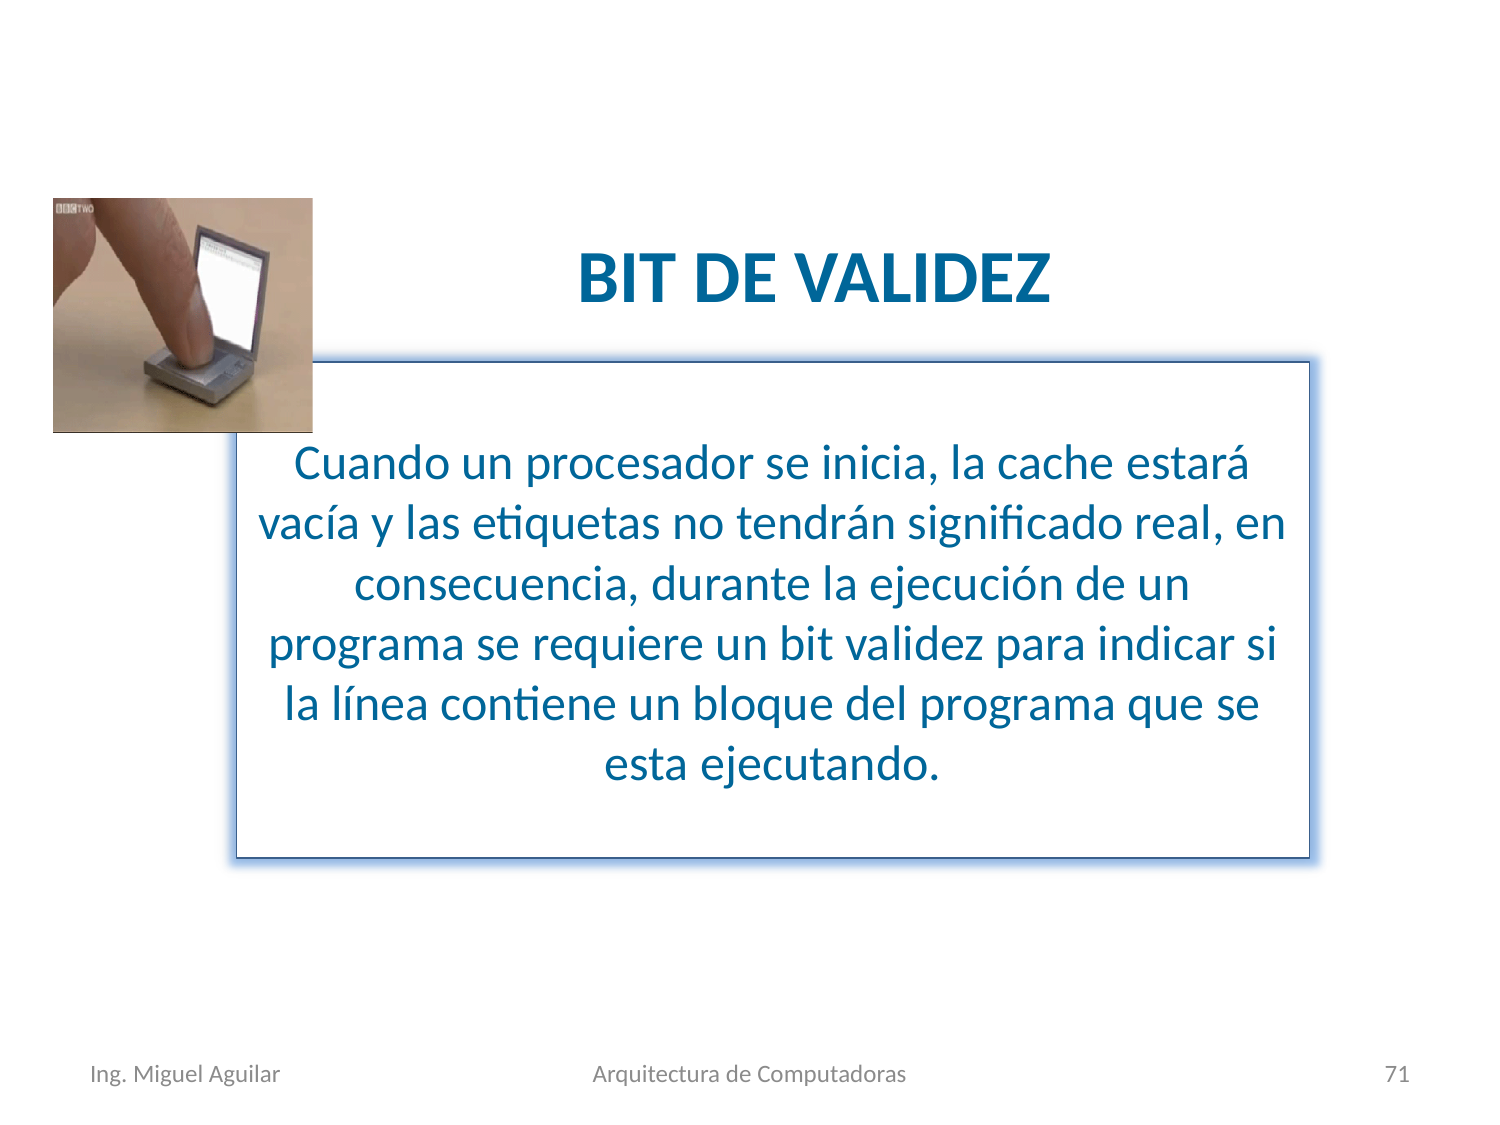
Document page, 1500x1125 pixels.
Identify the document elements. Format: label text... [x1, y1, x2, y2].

text_box Cuando un procesador se inicia, la cache estará vacía y las etiquetas no tendrán significado real, en consecuencia, durante la ejecución de un programa se requiere un bit validez para indicar si la línea contiene un bloque del programa que se esta ejecutando. [234, 360, 1312, 860]
slide_number Ing. Miguel Aguilar [75, 1042, 425, 1103]
text_box BIT DE VALIDEZ [562, 219, 1067, 325]
text_box [53, 198, 313, 433]
footer Arquitectura de Computadoras [512, 1042, 988, 1103]
slide_number 71 [1074, 1042, 1425, 1103]
